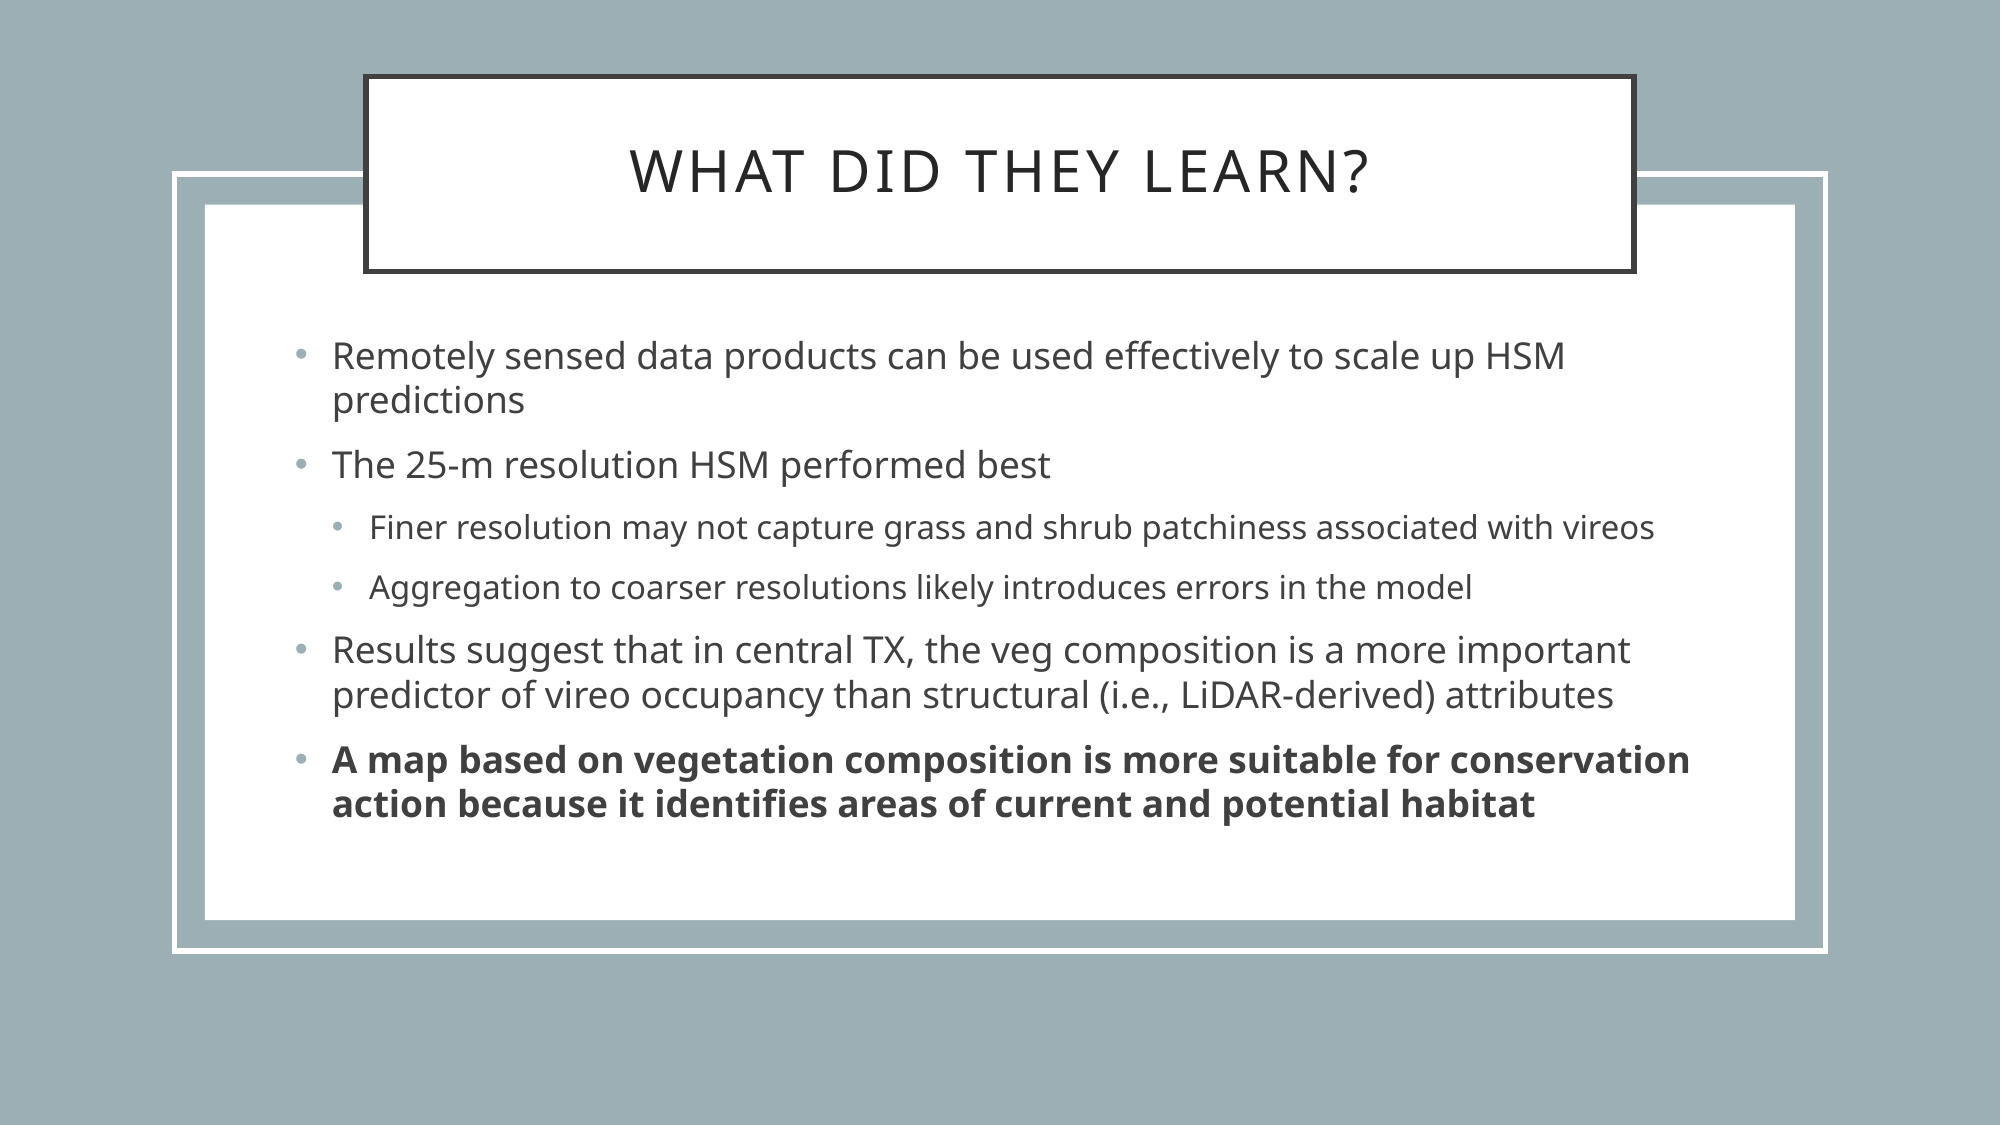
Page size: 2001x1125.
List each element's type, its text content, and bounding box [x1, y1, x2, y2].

title What did they learn? [363, 74, 1637, 274]
text_box [173, 173, 1827, 952]
list Remotely sensed data products can be used effectively to scale up HSM predictions The 25-m resolution HSM performed best Finer resolution may not capture grass and shrub patchiness associated with vireos Aggregation to coarser resolutions likely introduces errors in the model Results suggest that in central TX, the veg composition is a more important predictor of vireo occupancy than structural (i.e., LiDAR-derived) attributes A map based on vegetation composition is more suitable for conservation action because it identifies areas of current and potential habitat [279, 324, 1721, 880]
text_box [0, 0, 2000, 1125]
